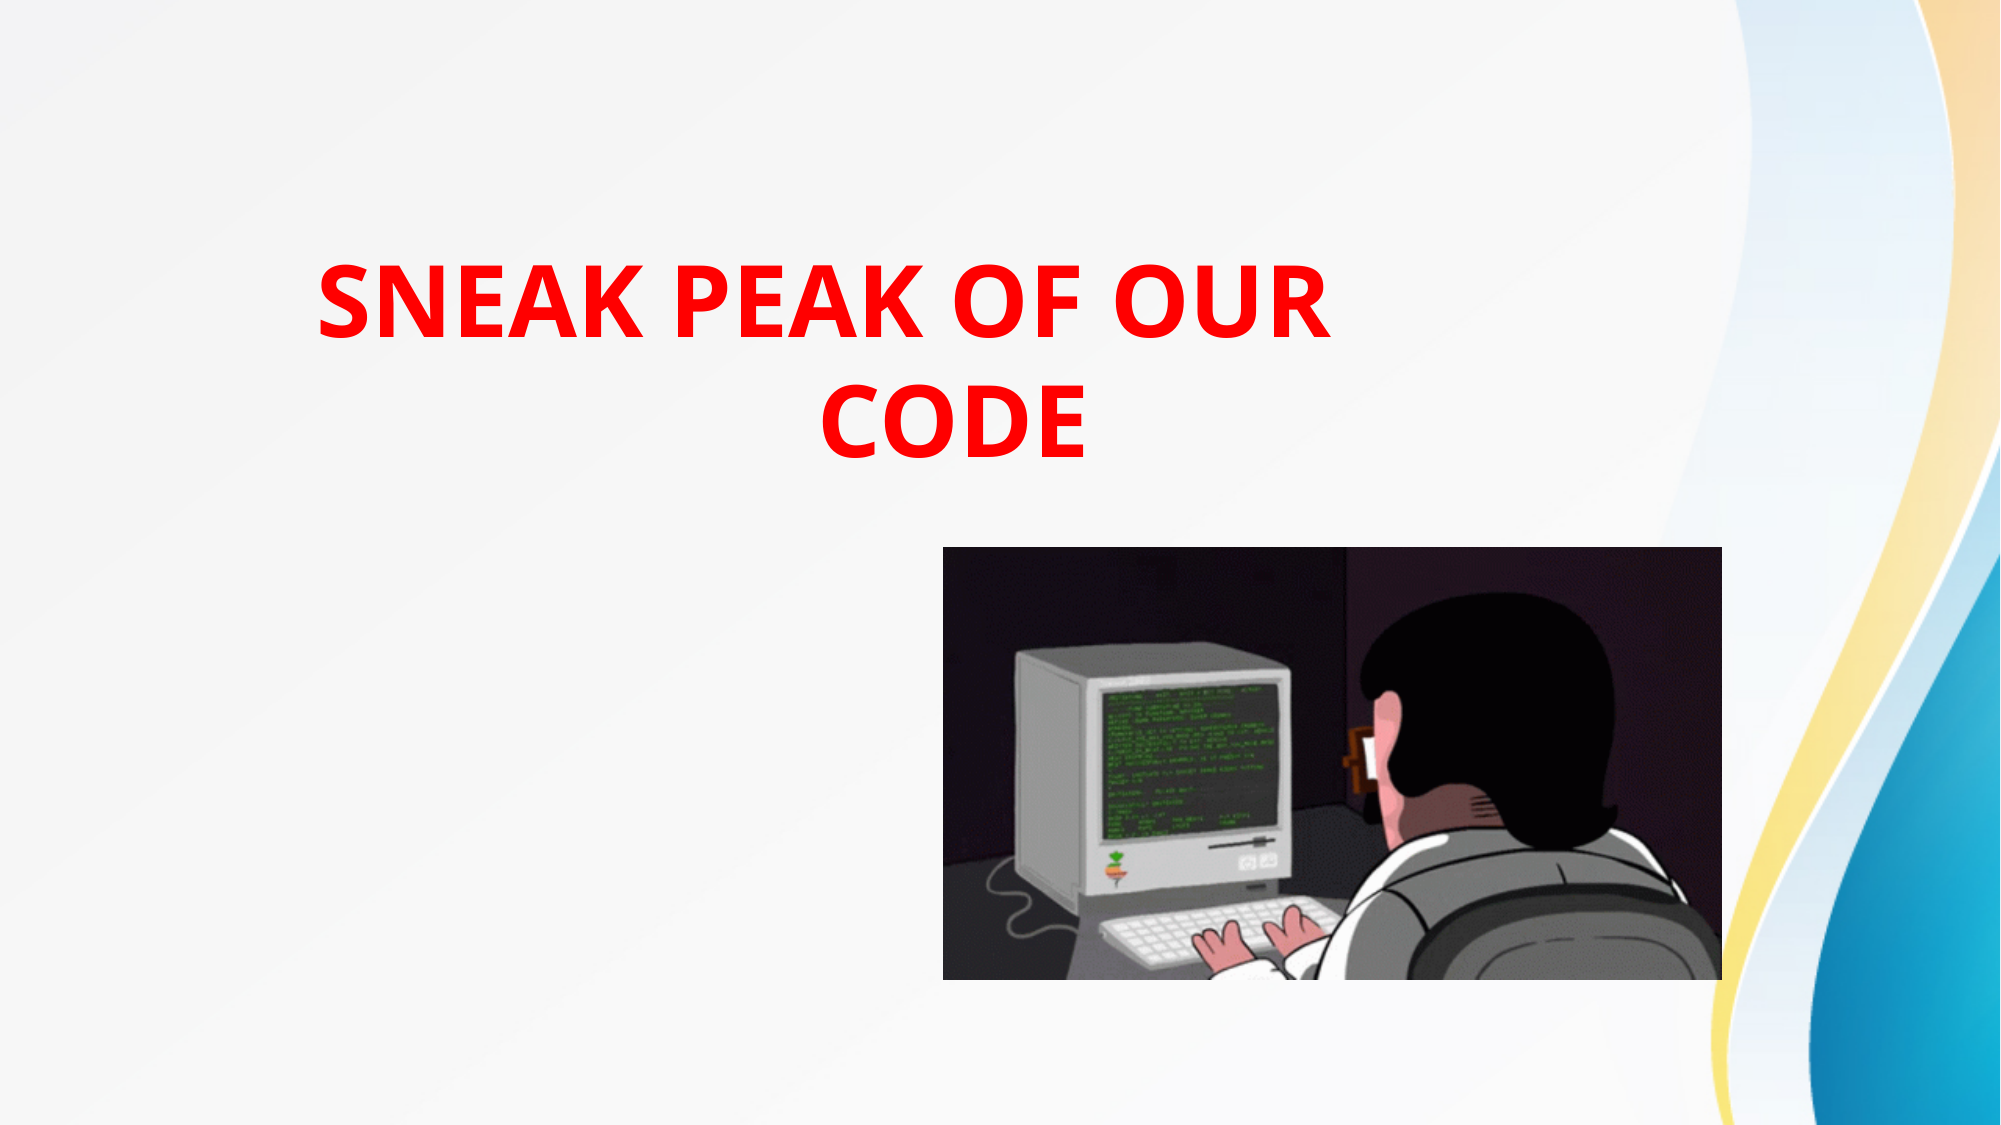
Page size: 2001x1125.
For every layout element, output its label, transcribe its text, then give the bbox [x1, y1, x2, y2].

text_box SNEAK PEAK OF OUR CODE [295, 230, 1405, 486]
picture [0, 0, 2001, 1125]
